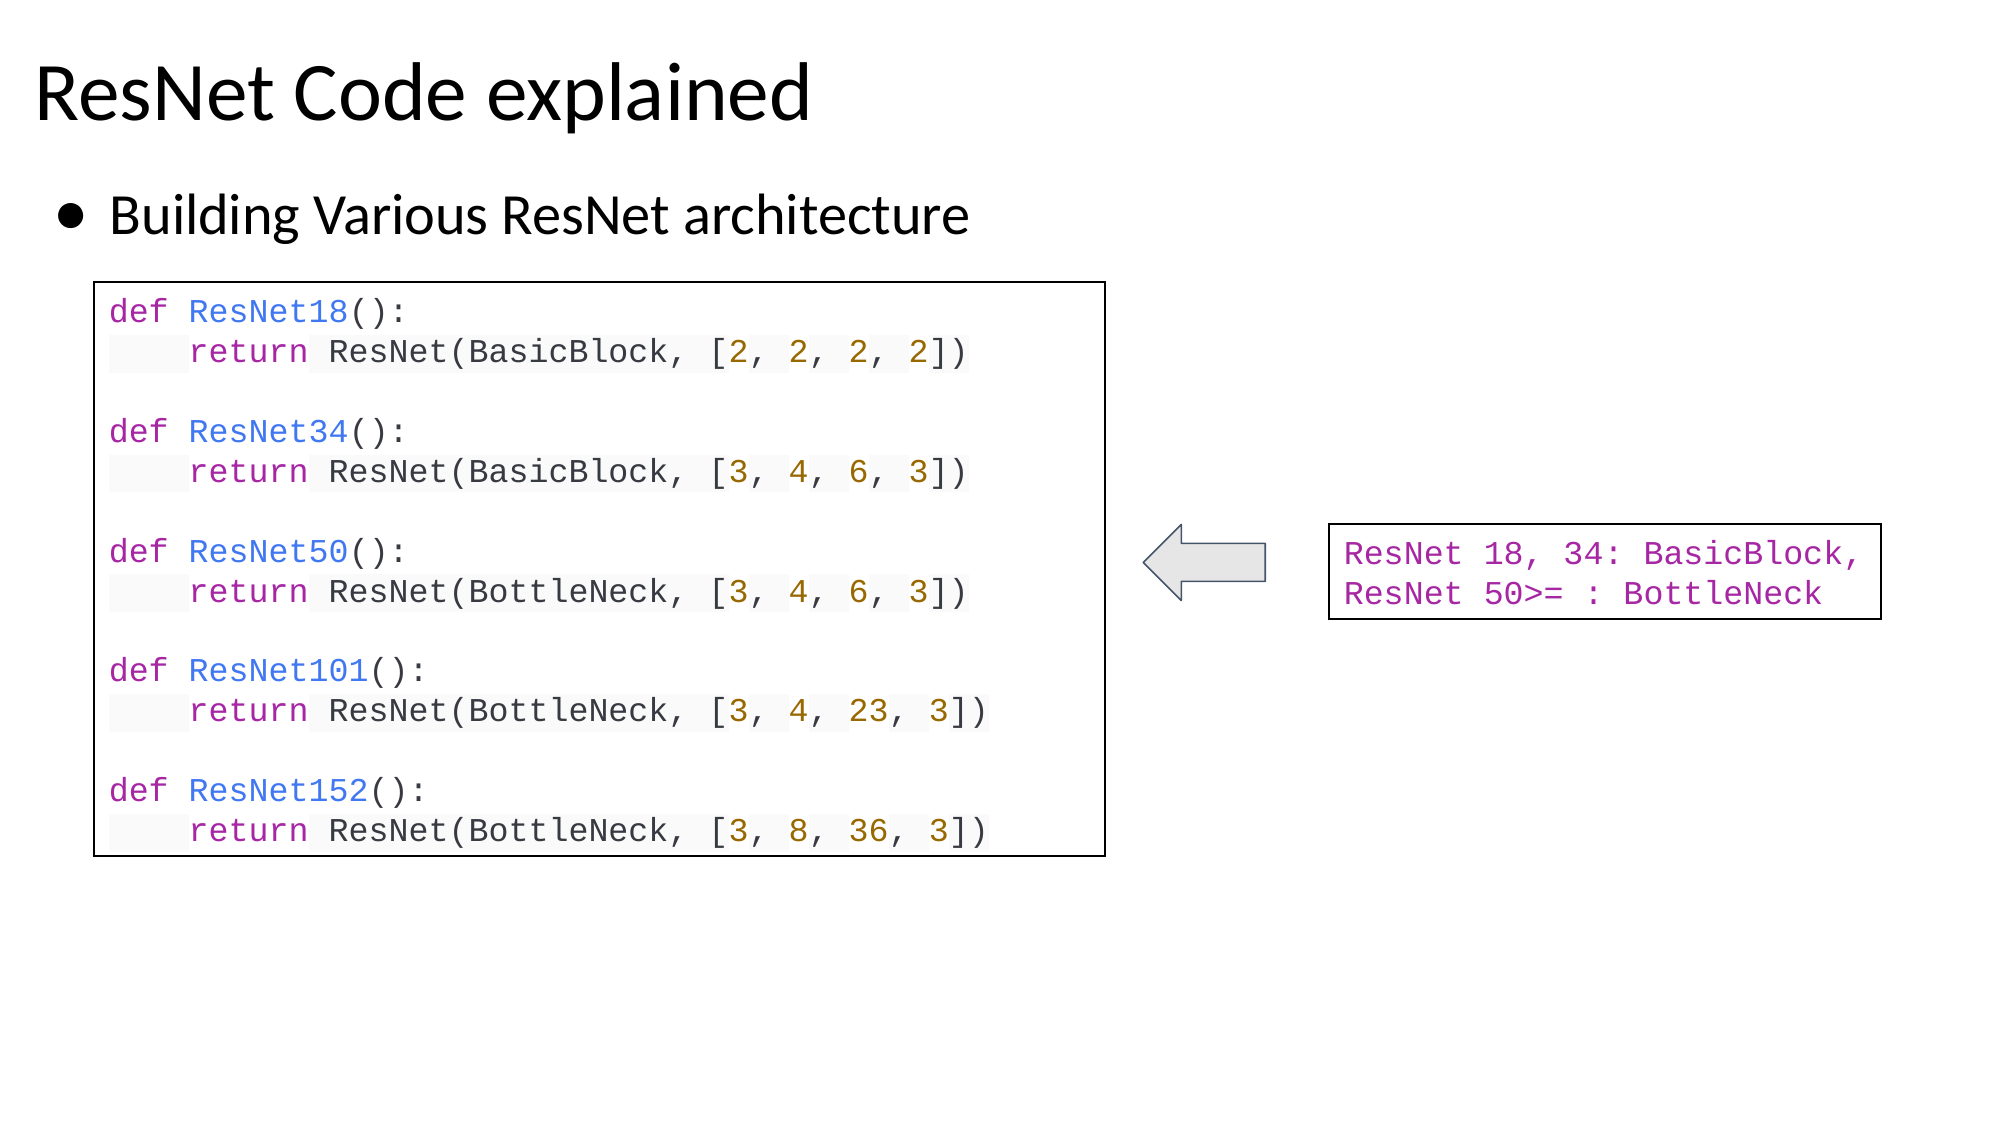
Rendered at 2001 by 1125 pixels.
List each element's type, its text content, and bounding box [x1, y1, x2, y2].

text_box def ResNet18(): return ResNet(BasicBlock, [2, 2, 2, 2]) def ResNet34(): return ResNet(BasicBlock, [3, 4, 6, 3]) def ResNet50(): return ResNet(BottleNeck, [3, 4, 6, 3]) def ResNet101(): return ResNet(BottleNeck, [3, 4, 23, 3]) def ResNet152(): return ResNet(BottleNeck, [3, 8, 36, 3]) [93, 281, 1105, 856]
title ResNet Code explained [19, 39, 1971, 148]
text_box [1143, 524, 1266, 601]
text_box ResNet 18, 34: BasicBlock, ResNet 50>= : BottleNeck [1328, 524, 1881, 619]
list Building Various ResNet architecture [19, 176, 1971, 1011]
